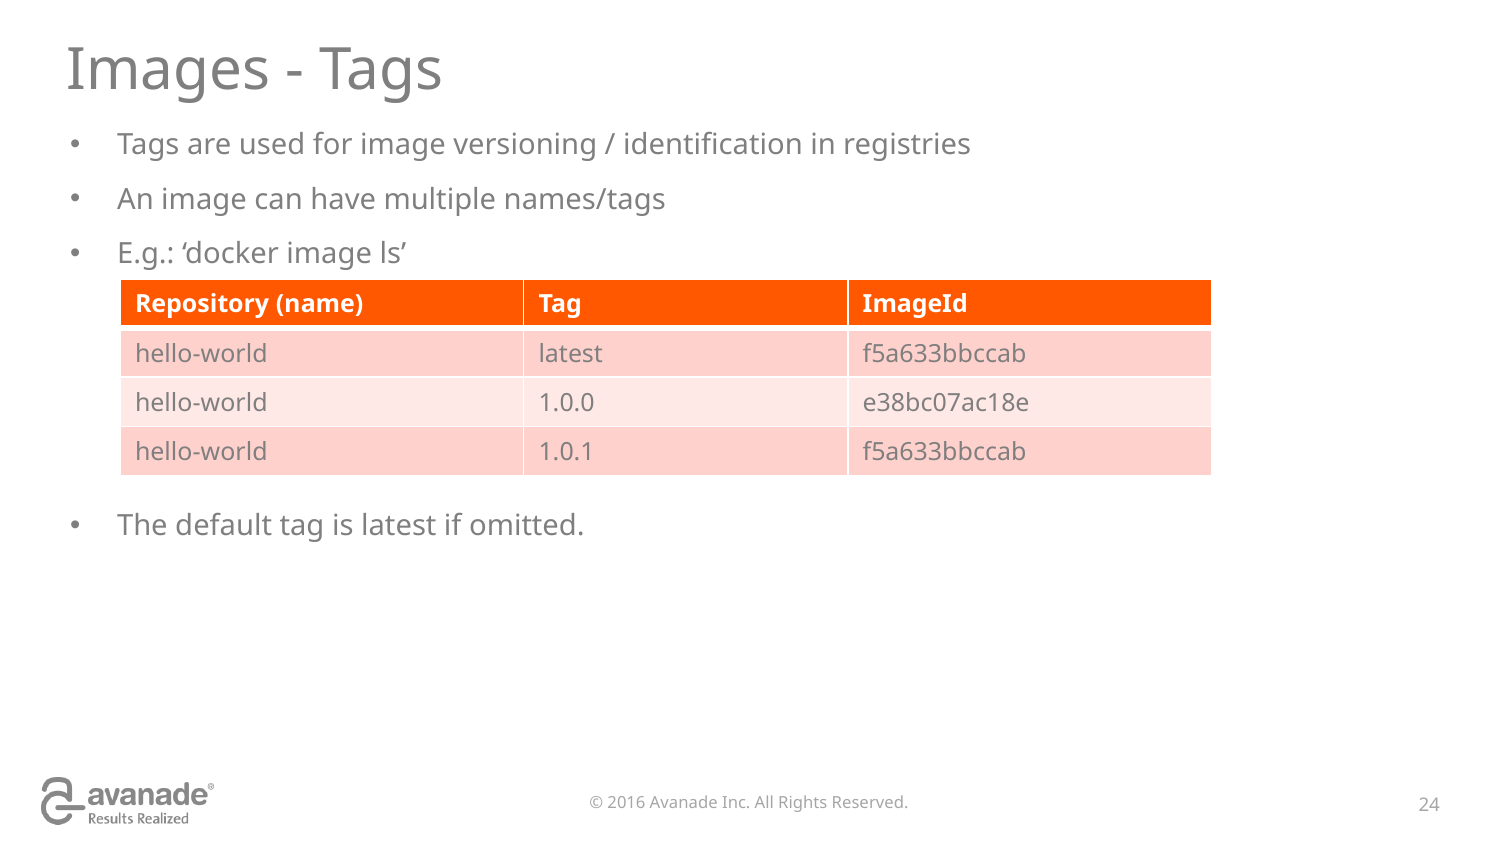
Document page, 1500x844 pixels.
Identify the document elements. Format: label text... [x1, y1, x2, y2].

table_cell 1.0.0 [524, 378, 847, 426]
table_cell hello-world [121, 427, 523, 475]
table_header Repository (name) [121, 280, 523, 325]
list Tags are used for image versioning / identification in registries An image can have multiple names/tags E.g.: ‘docker image ls’ The default tag is latest if omitted. [55, 111, 1445, 723]
table_cell e38bc07ac18e [849, 378, 1211, 426]
table_header Tag [524, 280, 847, 325]
table_cell f5a633bbccab [849, 331, 1211, 376]
picture [37, 772, 217, 829]
table_cell 1.0.1 [524, 427, 847, 475]
table_header ImageId [849, 280, 1211, 325]
table_cell latest [524, 331, 847, 376]
table_cell hello-world [121, 331, 523, 376]
table_cell hello-world [121, 378, 523, 426]
title Images - Tags [51, 33, 1402, 99]
table_cell f5a633bbccab [849, 427, 1211, 475]
